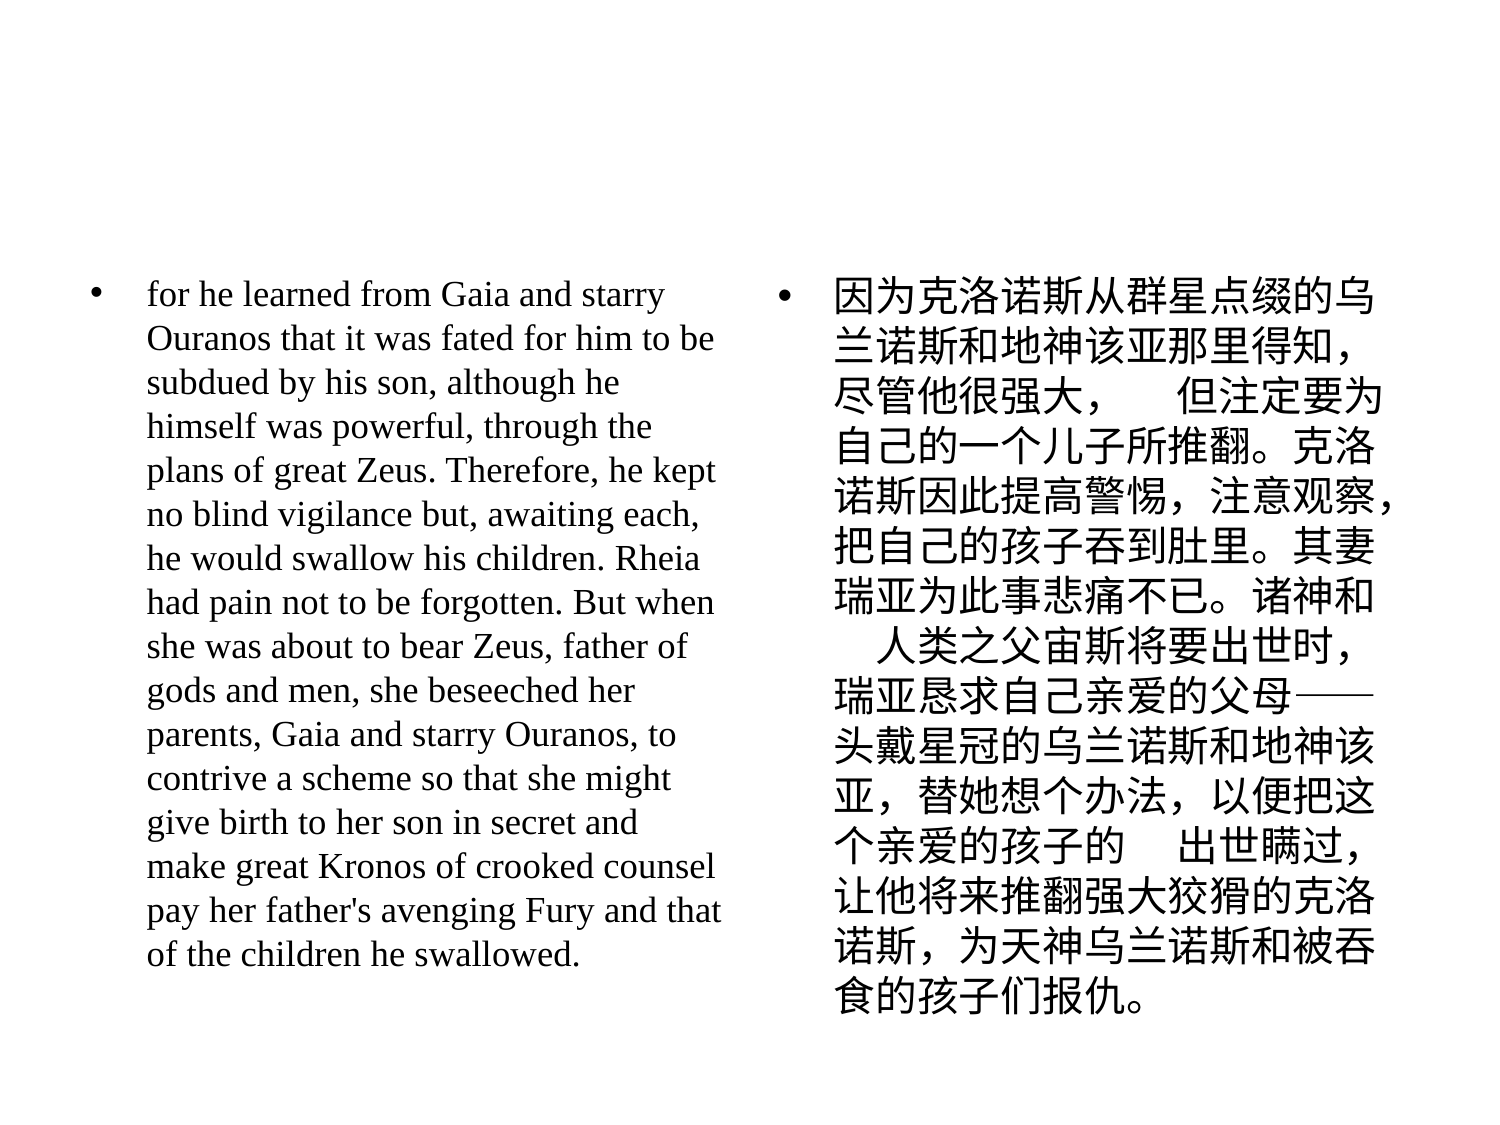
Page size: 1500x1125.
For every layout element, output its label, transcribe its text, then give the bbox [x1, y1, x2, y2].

list 因为克洛诺斯从群星点缀的乌兰诺斯和地神该亚那⾥得知，尽管他很强⼤， 但注定要为⾃⼰的⼀个⼉⼦所推翻。克洛诺斯因此提⾼警惕，注意观察，把⾃⼰的孩⼦吞到肚⾥。其妻瑞亚为此事悲痛不已。诸神和 ⼈类之⽗宙斯将要出世时，瑞亚恳求⾃⼰亲爱的⽗母——头戴星冠的乌兰诺斯和地神该亚，替她想个办法，以便把这个亲爱的孩⼦的 出世瞒过，让他将来推翻强⼤狡猾的克洛诺斯，为天神乌兰诺斯和被吞⾷的孩⼦们报仇。 [762, 262, 1425, 1005]
list for he learned from Gaia and starry Ouranos that it was fated for him to be subdued by his son, although he himself was powerful, through the plans of great Zeus. Therefore, he kept no blind vigilance but, awaiting each, he would swallow his children. Rheia had pain not to be forgotten. But when she was about to bear Zeus, father of gods and men, she beseeched her parents, Gaia and starry Ouranos, to contrive a scheme so that she might give birth to her son in secret and make great Kronos of crooked counsel pay her father's avenging Fury and that of the children he swallowed. [75, 262, 738, 1005]
